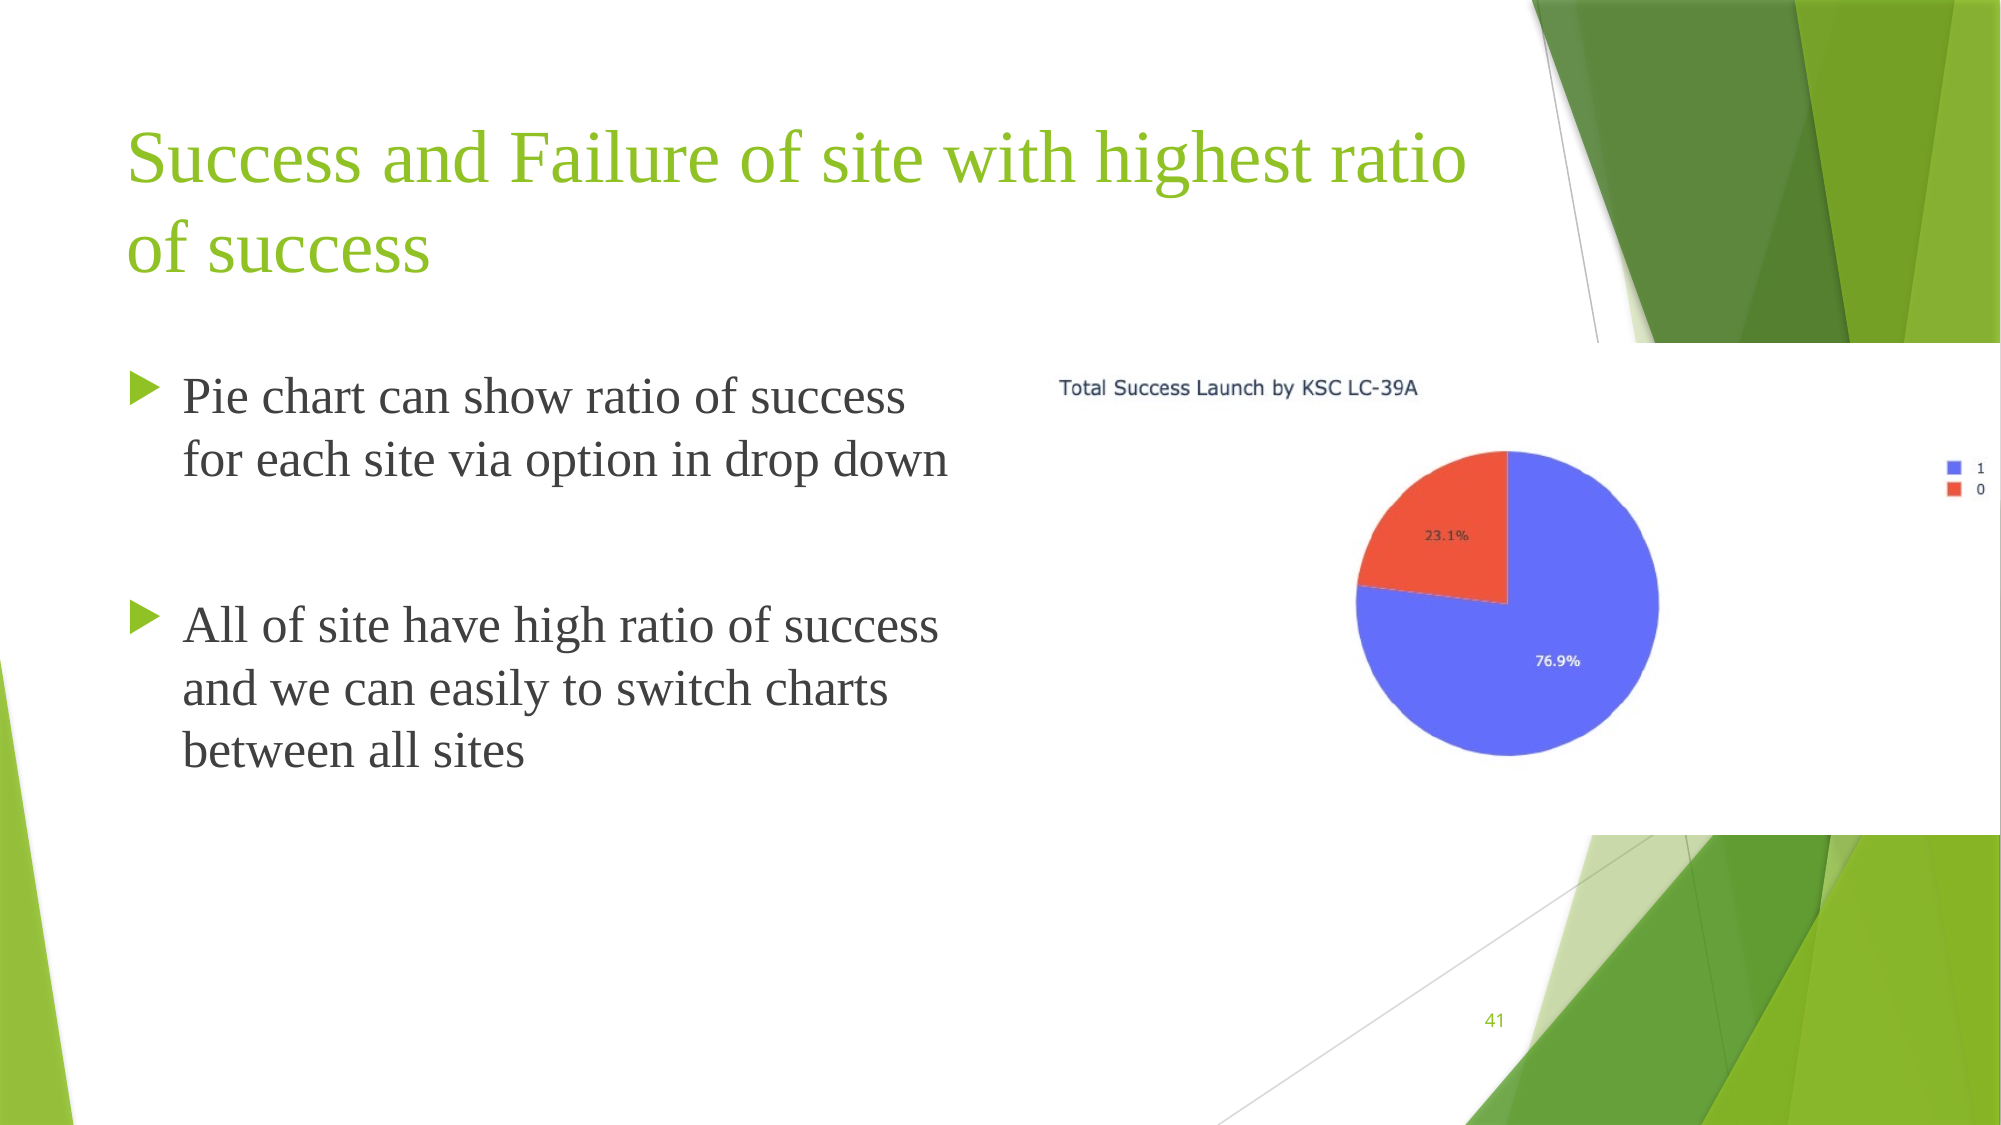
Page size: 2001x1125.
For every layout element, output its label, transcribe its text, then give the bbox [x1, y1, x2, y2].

list Pie chart can show ratio of success for each site via option in drop down All of site have high ratio of success and we can easily to switch charts between all sites [111, 354, 977, 868]
title Success and Failure of site with highest ratio of success [111, 99, 1522, 317]
slide_number 41 [1409, 991, 1522, 1051]
picture [1013, 343, 2000, 835]
